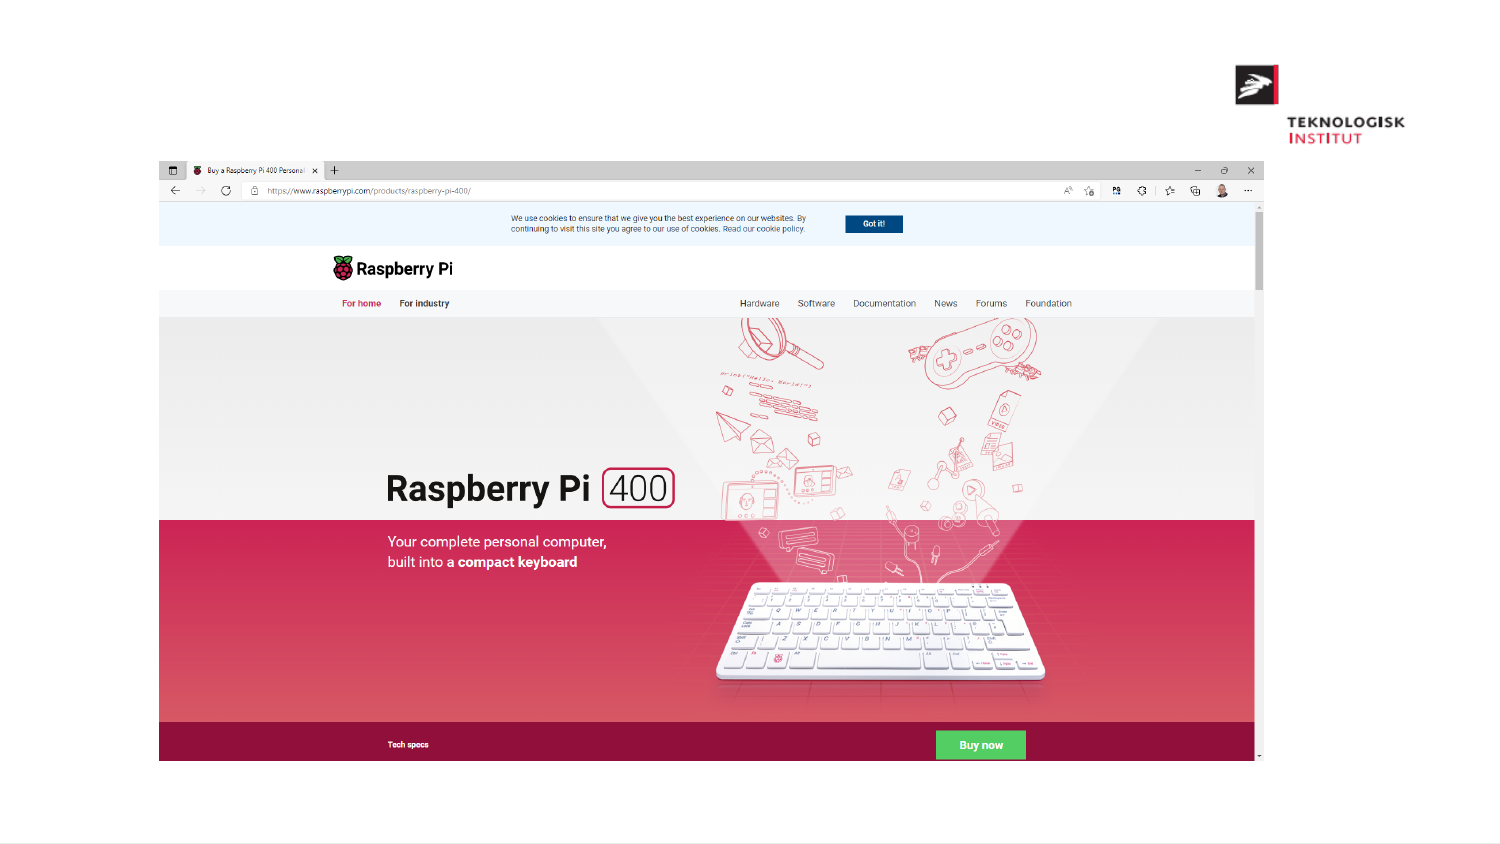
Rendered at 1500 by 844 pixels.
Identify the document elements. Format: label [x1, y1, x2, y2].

picture [159, 161, 1264, 761]
